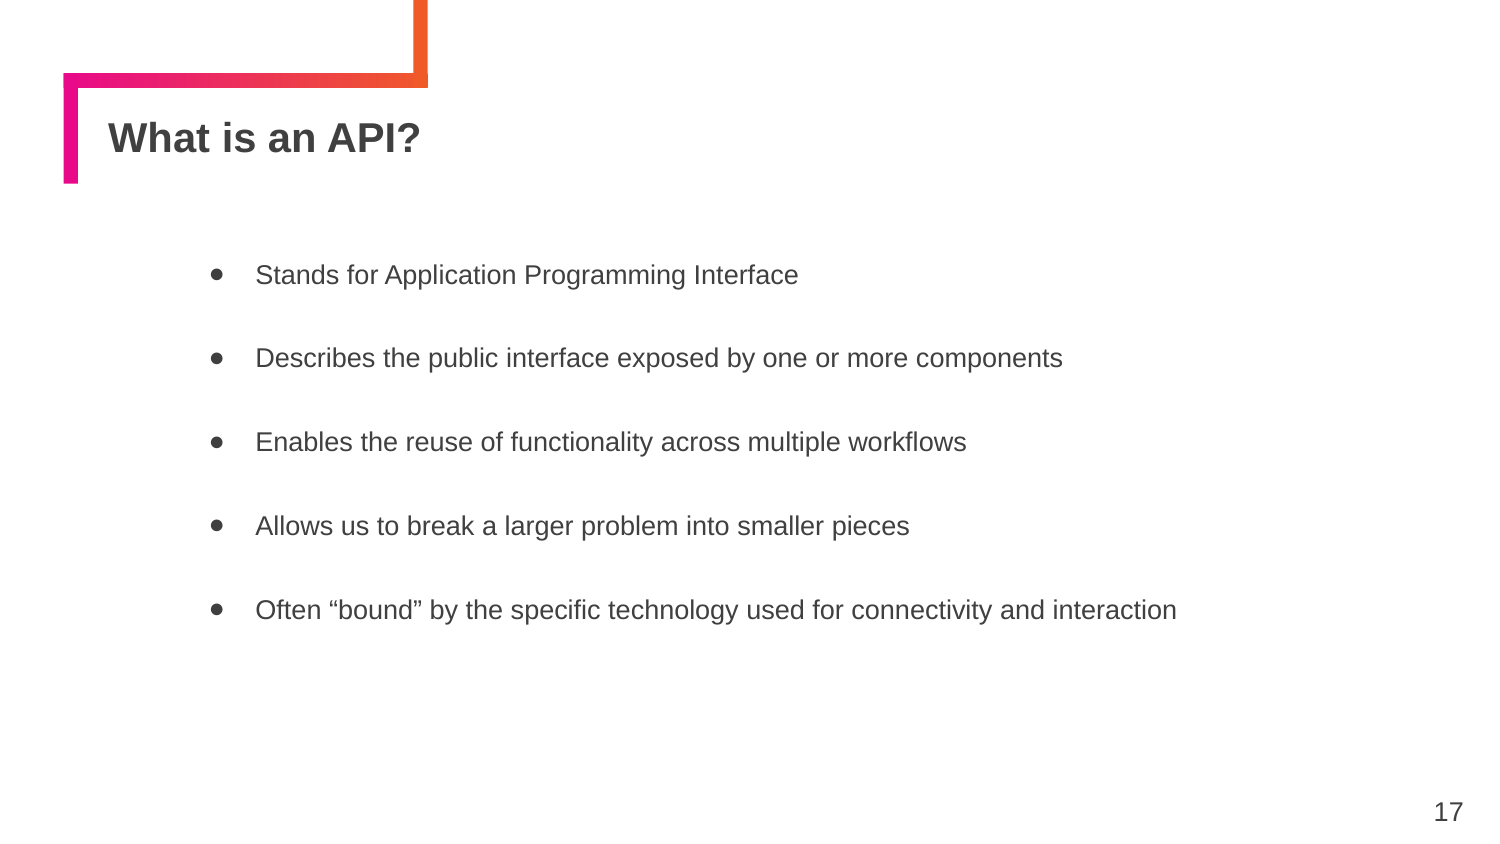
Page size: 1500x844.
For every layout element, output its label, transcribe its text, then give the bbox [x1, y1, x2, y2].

title What is an API? [100, 117, 1455, 169]
slide_number 17 [1403, 779, 1494, 844]
text_box Stands for Application Programming Interface Describes the public interface exposed by one or more components Enables the reuse of functionality across multiple workflows Allows us to break a larger problem into smaller pieces Often “bound” by the specific technology used for connectivity and interaction [185, 251, 1371, 698]
